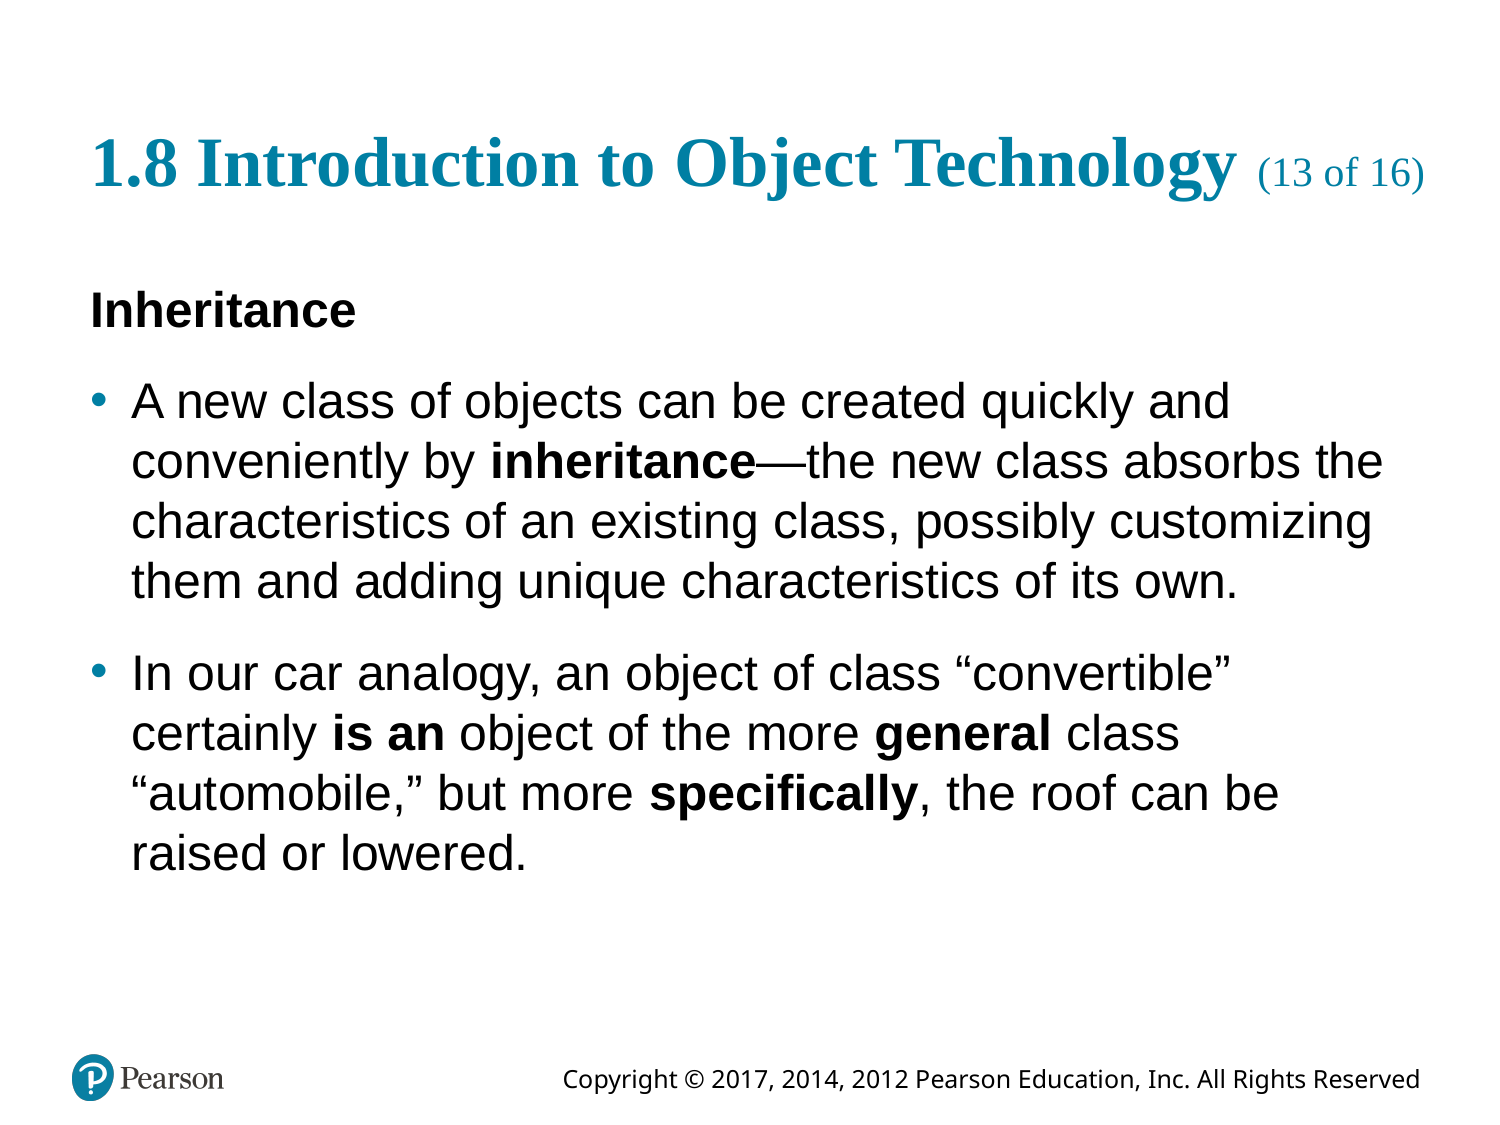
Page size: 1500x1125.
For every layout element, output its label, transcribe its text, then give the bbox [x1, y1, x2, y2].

list Inheritance A new class of objects can be created quickly and conveniently by inheritance—the new class absorbs the characteristics of an existing class, possibly customizing them and adding unique characteristics of its own. In our car analogy, an object of class “convertible” certainly is an object of the more general class “automobile,” but more specifically, the roof can be raised or lowered. [75, 262, 1425, 1005]
picture [98, 1054, 224, 1101]
picture [80, 1063, 106, 1088]
picture [72, 1087, 83, 1101]
title 1.8 Introduction to Object Technology (13 of 16) [75, 35, 1454, 216]
picture [72, 1054, 88, 1070]
